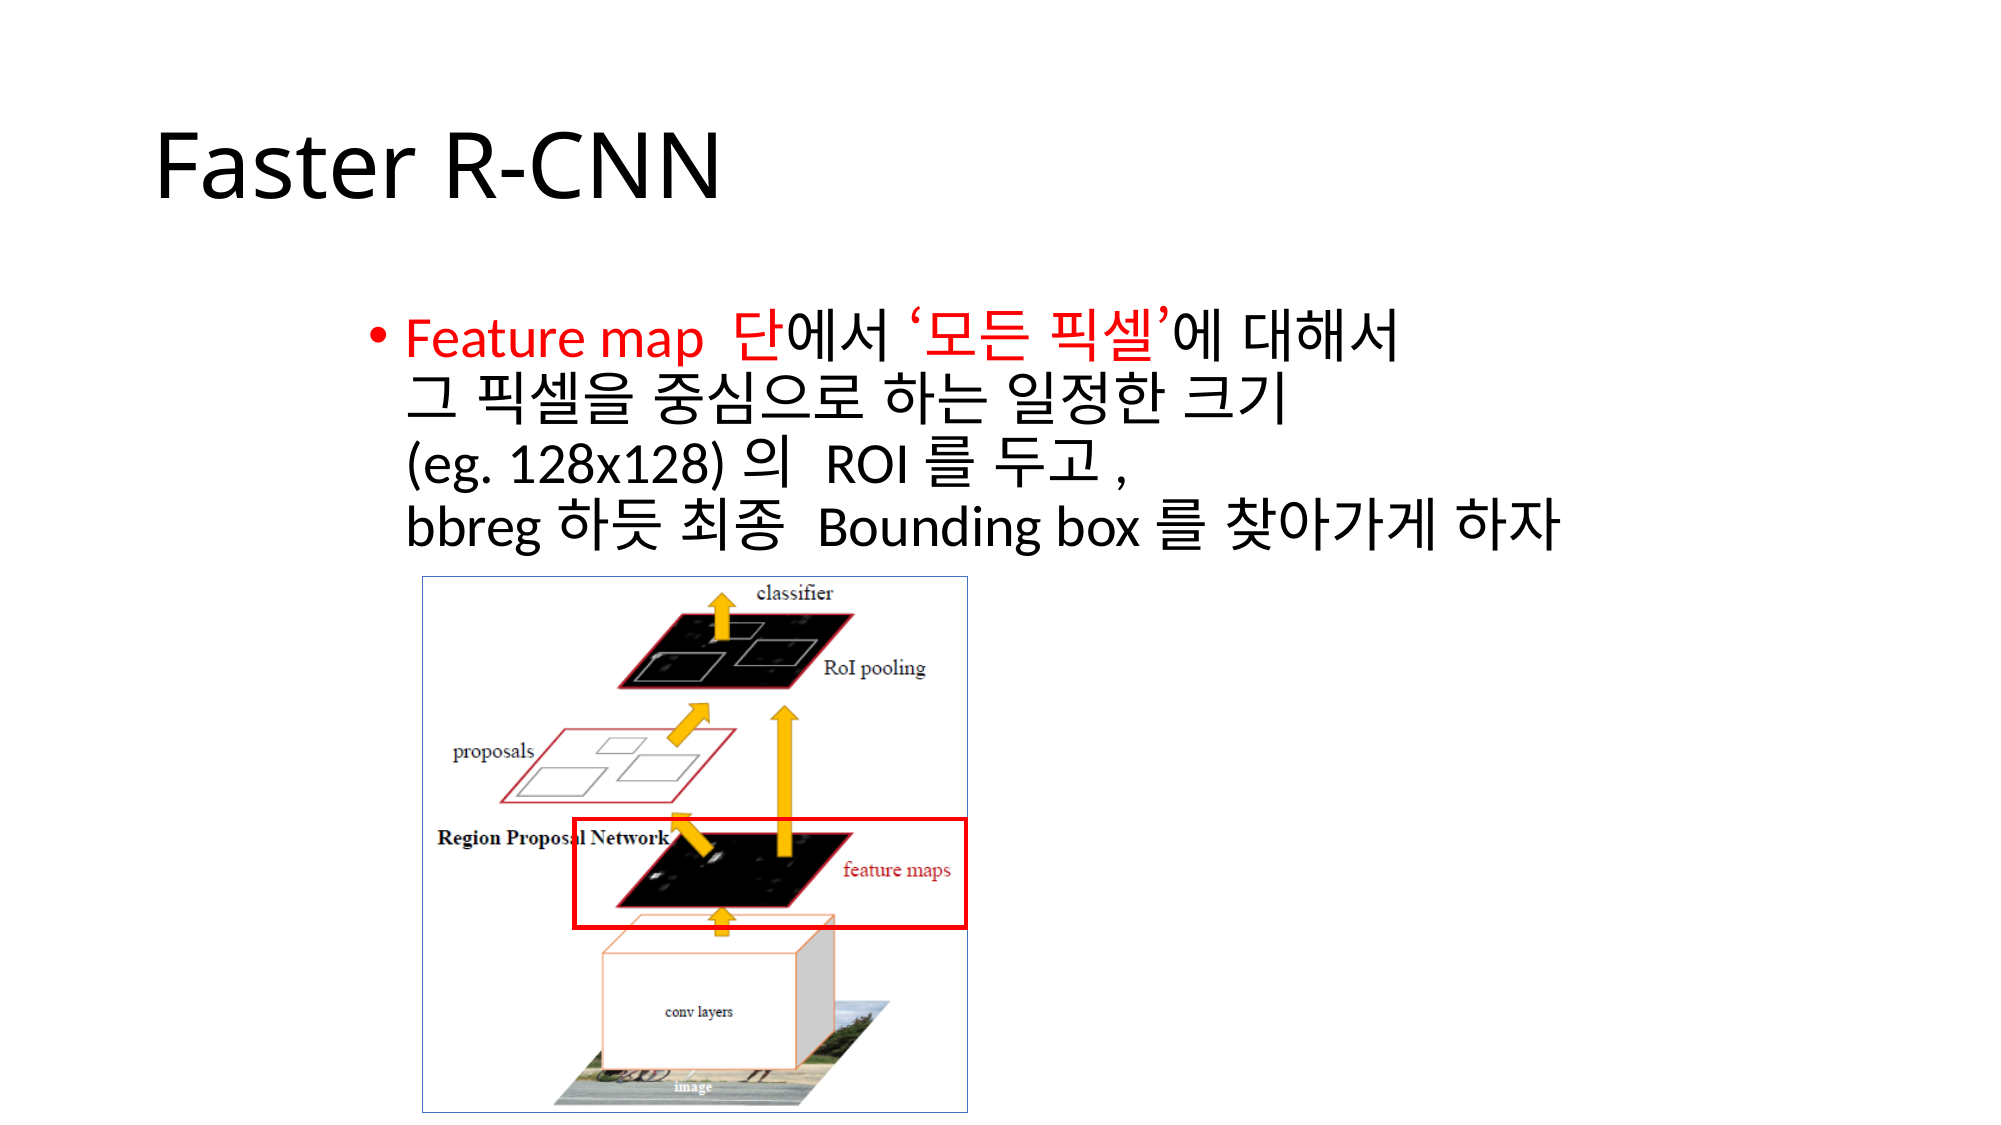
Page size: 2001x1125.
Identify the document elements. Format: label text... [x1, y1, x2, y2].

list Feature map 단에서 ‘모든 픽셀’에 대해서 그 픽셀을 중심으로 하는 일정한 크기 (eg. 128x128)의 ROI를 두고, bbreg하듯 최종 Bounding box를 찾아가게 하자 [353, 299, 1647, 607]
picture [422, 575, 968, 1113]
title Faster R-CNN [137, 59, 1863, 278]
